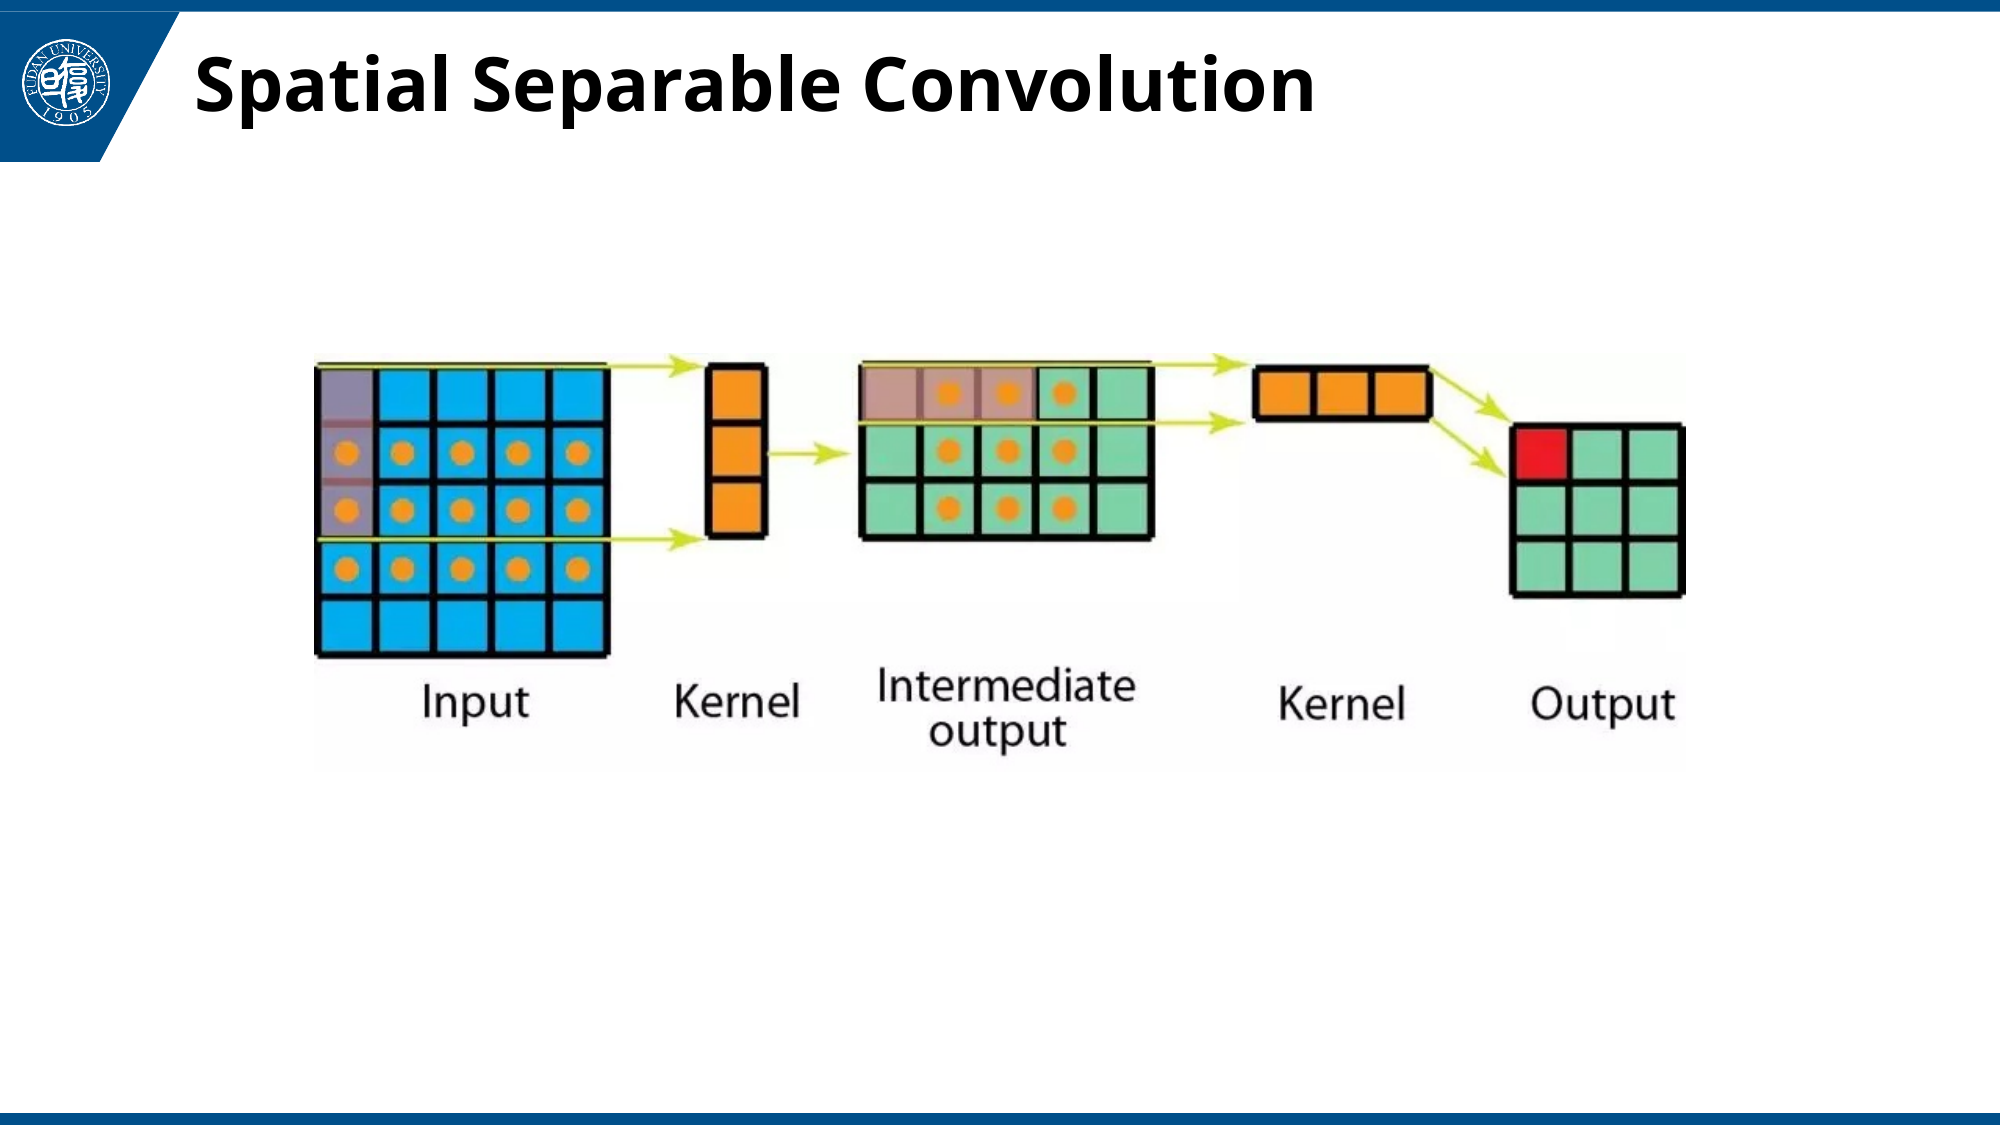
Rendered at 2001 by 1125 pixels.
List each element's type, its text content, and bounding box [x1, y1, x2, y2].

picture [22, 39, 110, 126]
title Spatial Separable Convolution [179, 11, 1863, 162]
picture [314, 353, 1686, 772]
